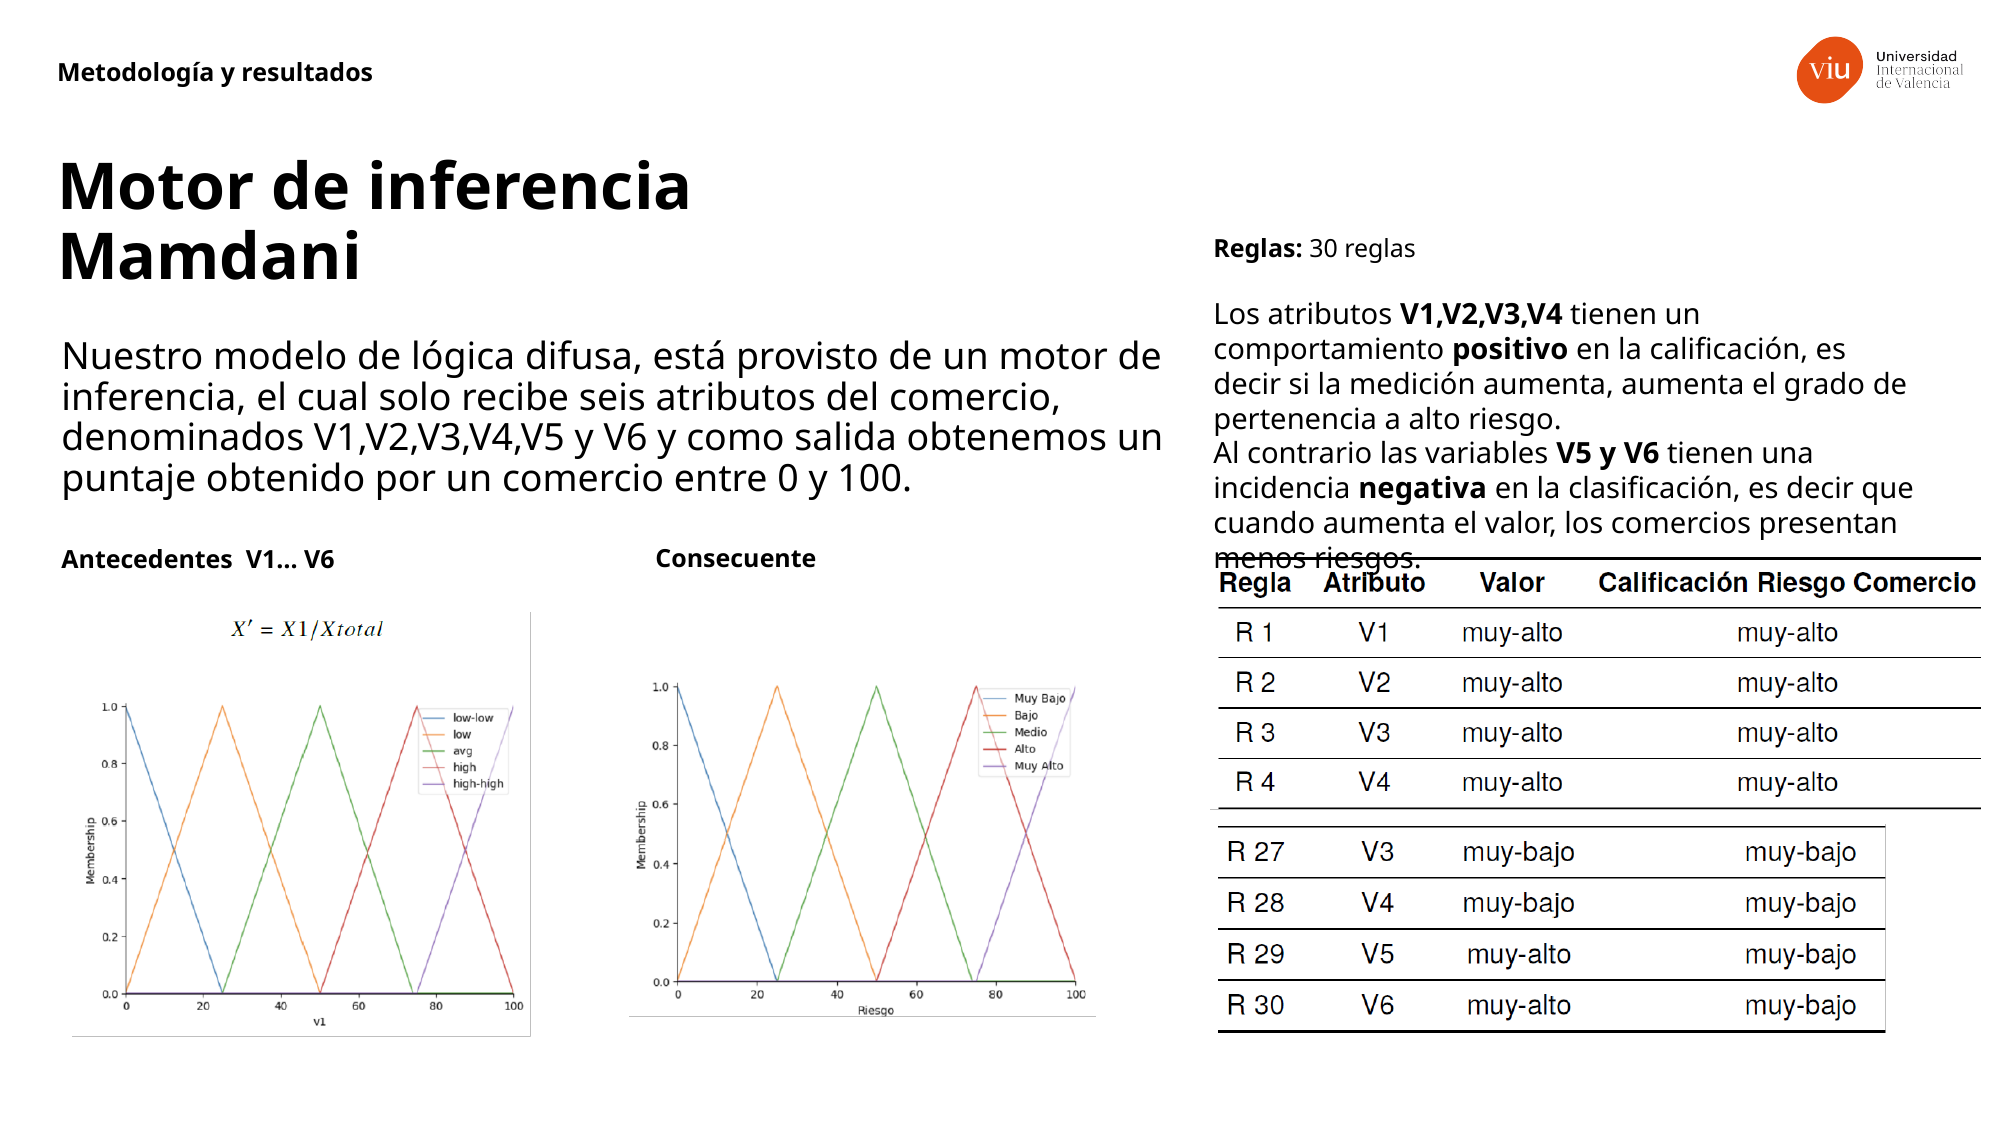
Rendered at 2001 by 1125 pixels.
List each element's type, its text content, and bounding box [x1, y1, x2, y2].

picture [629, 661, 1096, 1017]
text_box Antecedentes V1… V6 [46, 537, 729, 584]
text_box Los atributos V1,V2,V3,V4 tienen un comportamiento positivo en la calificación, es decir si la medición aumenta, aumenta el grado de pertenencia a alto riesgo. Al contrario las variables V5 y V6 tienen una incidencia negativa en la clasificación, es decir que cuando aumenta el valor, los comercios presentan menos riesgos. [1198, 287, 1933, 583]
text_box [41, 971, 1802, 1101]
picture [1210, 541, 1981, 810]
text_box Reglas: 30 reglas [1198, 226, 1881, 273]
picture [1781, 20, 1979, 120]
picture [72, 612, 531, 1037]
list Nuestro modelo de lógica difusa, está provisto de un motor de inferencia, el cual solo recibe seis atributos del comercio, denominados V1,V2,V3,V4,V5 y V6 y como salida obtenemos un puntaje obtenido por un comercio entre 0 y 100. [46, 329, 1192, 508]
text_box Consecuente [640, 535, 1198, 583]
picture [1217, 824, 1886, 1033]
list Metodología y resultados [42, 50, 725, 97]
list Motor de inferencia Mamdani [42, 146, 1000, 233]
